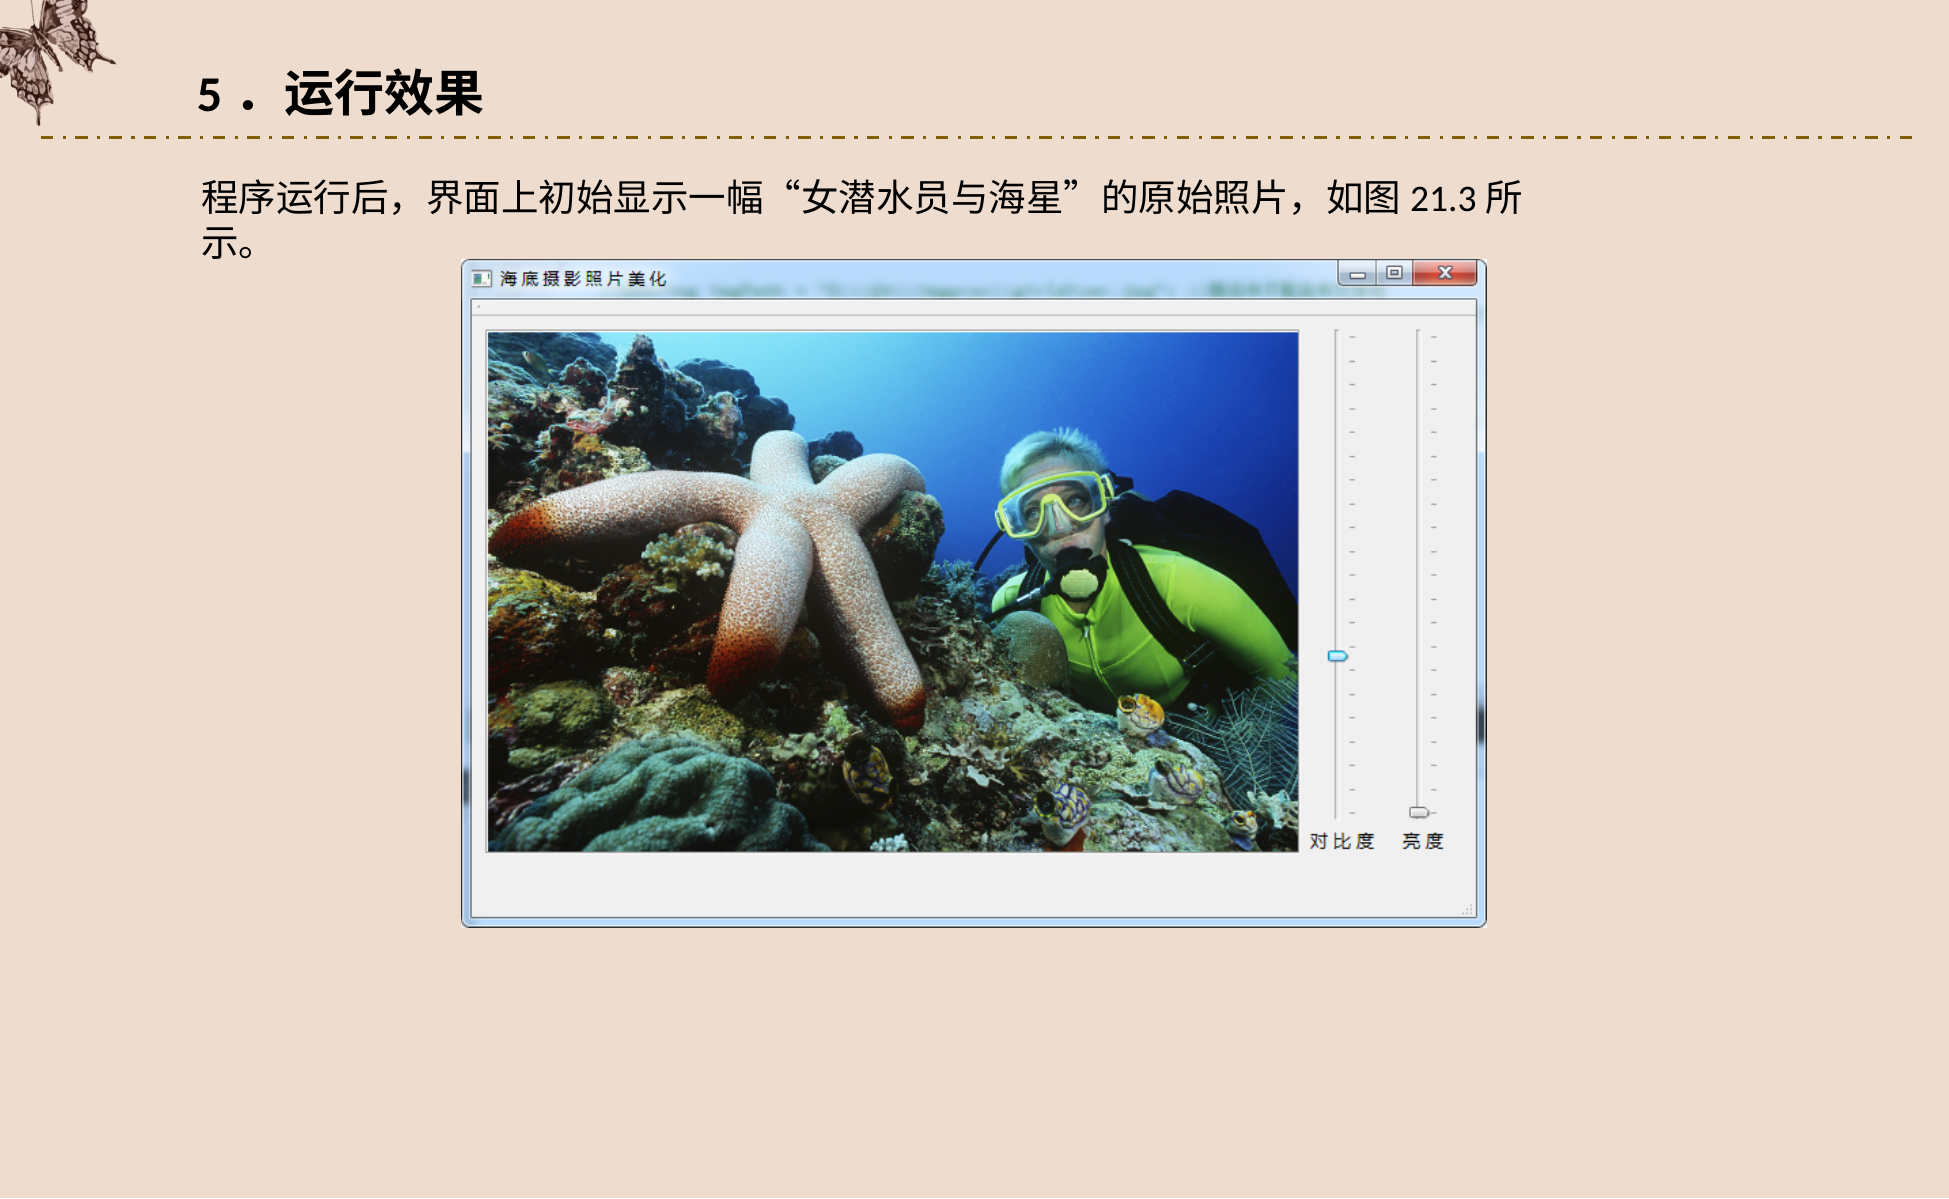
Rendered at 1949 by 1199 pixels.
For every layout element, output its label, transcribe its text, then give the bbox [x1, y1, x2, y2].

text_box 5．运行效果 [182, 53, 499, 129]
picture [461, 259, 1487, 929]
picture [0, 0, 142, 138]
text_box 程序运行后，界面上初始显示一幅“女潜水员与海星”的原始照片，如图21.3所示。 [186, 166, 1569, 272]
